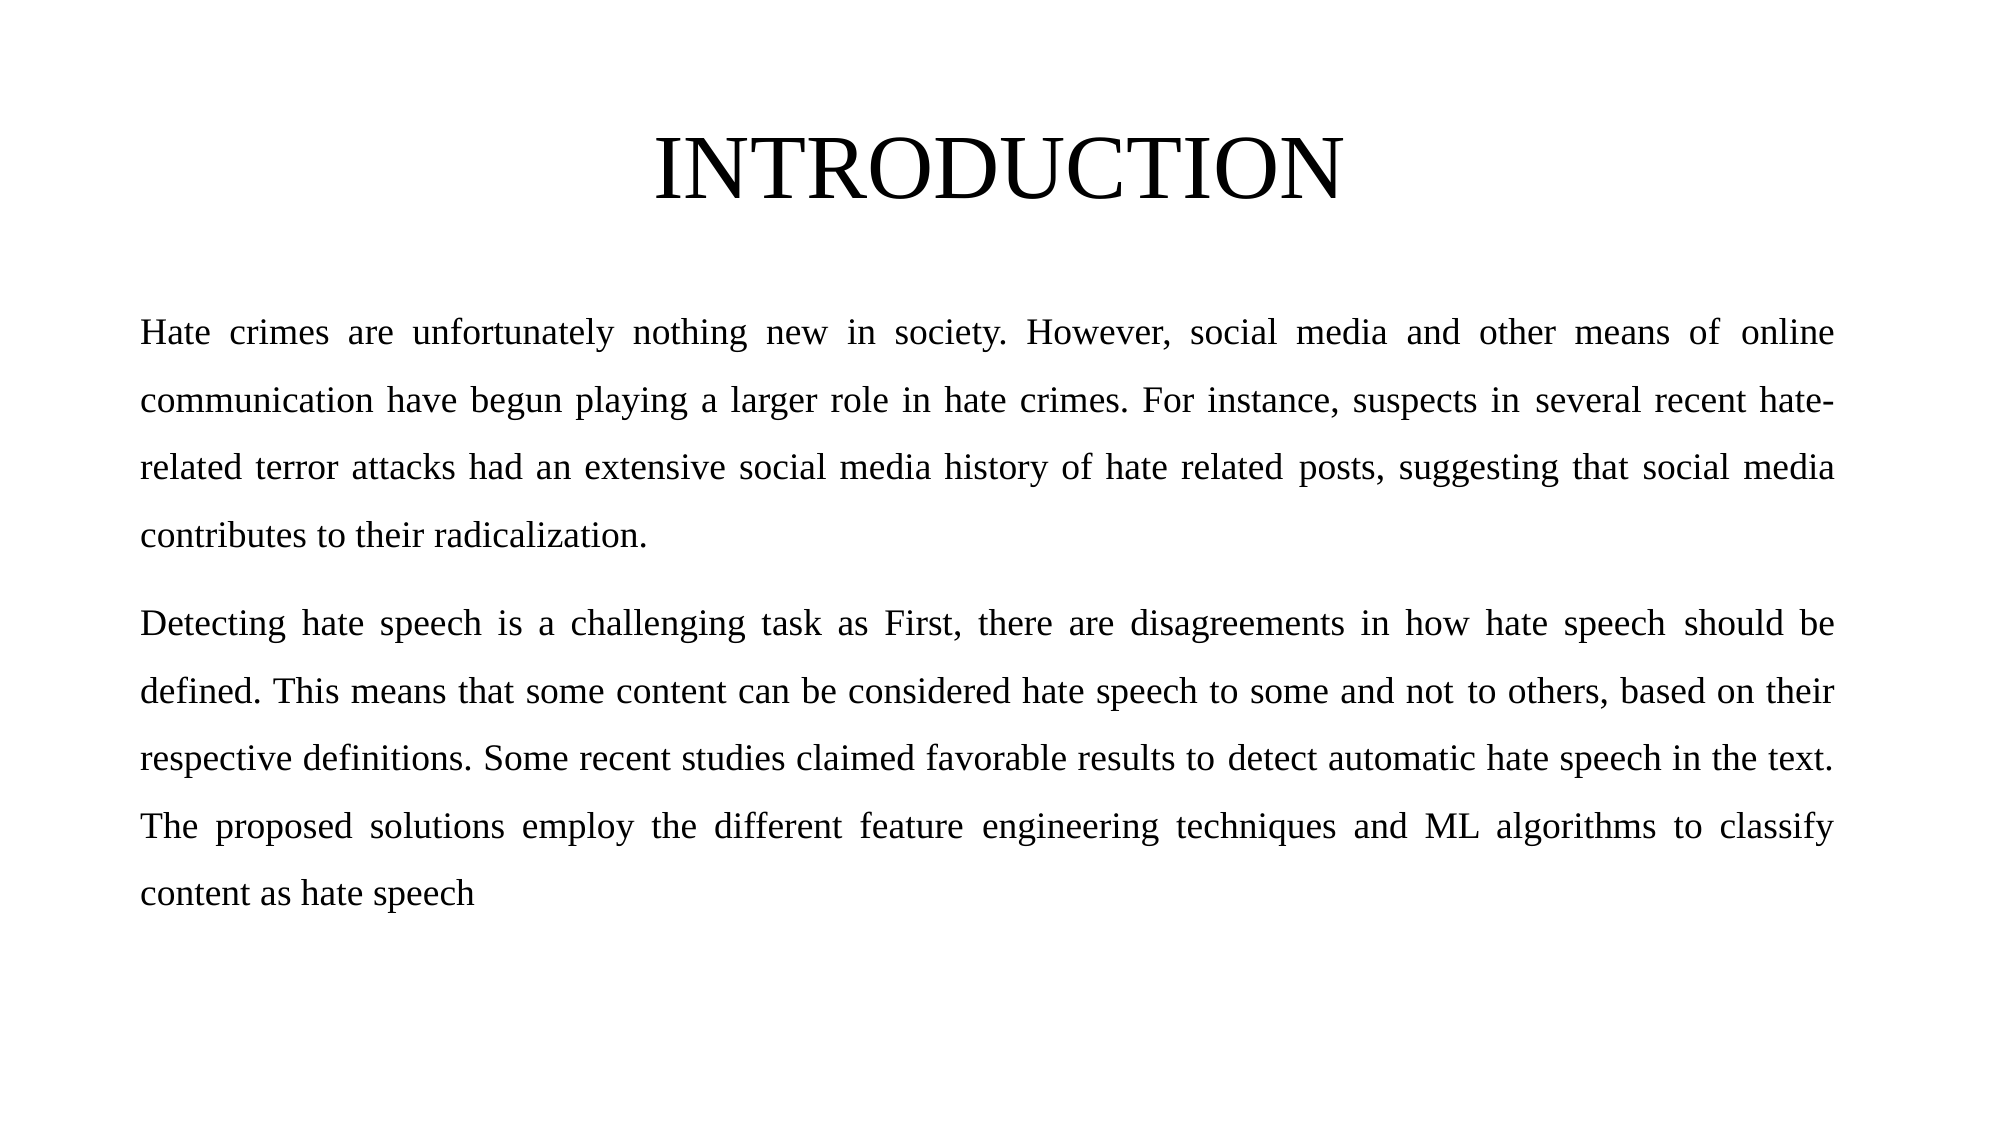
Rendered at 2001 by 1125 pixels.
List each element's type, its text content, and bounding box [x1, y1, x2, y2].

list Hate crimes are unfortunately nothing new in society. However, social media and other means of online communication have begun playing a larger role in hate crimes. For instance, suspects in several recent hate-related terror attacks had an extensive social media history of hate related posts, suggesting that social media contributes to their radicalization. Detecting hate speech is a challenging task as First, there are disagreements in how hate speech should be defined. This means that some content can be considered hate speech to some and not to others, based on their respective definitions. Some recent studies claimed favorable results to detect automatic hate speech in the text. The proposed solutions employ the different feature engineering techniques and ML algorithms to classify content as hate speech [125, 277, 1851, 992]
title INTRODUCTION [137, 59, 1863, 278]
